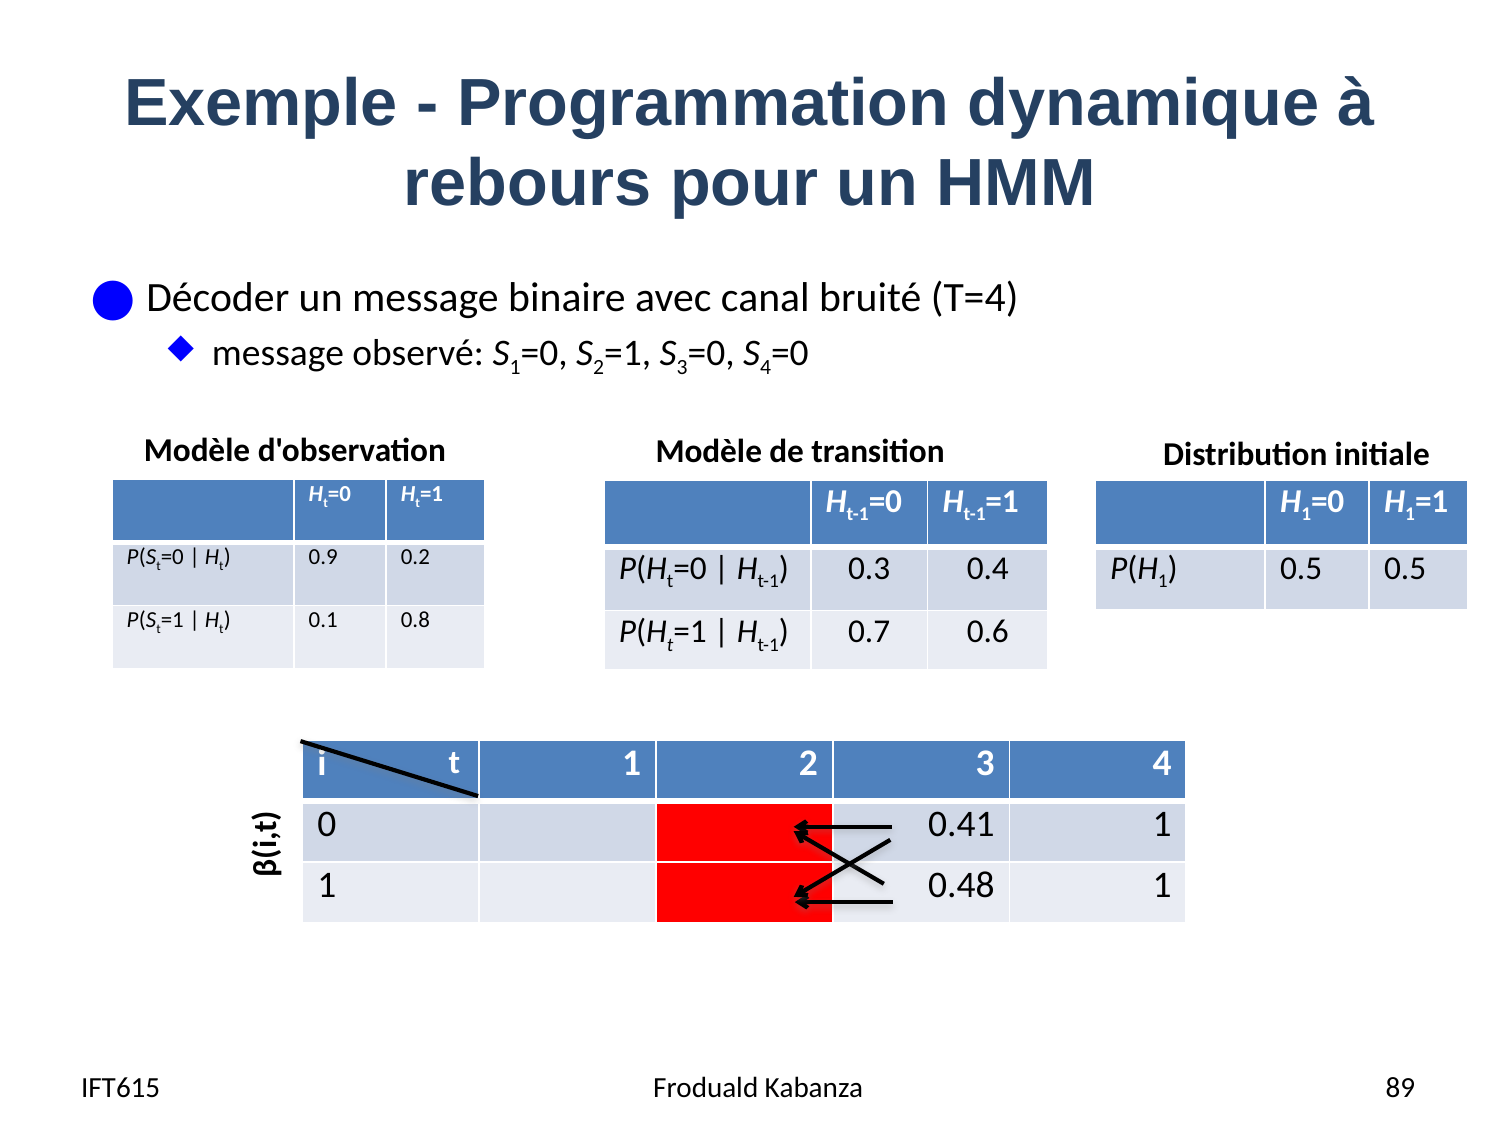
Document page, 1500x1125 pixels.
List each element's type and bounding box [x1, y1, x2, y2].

table_cell [834, 804, 1009, 861]
table_cell [812, 611, 927, 669]
text_box [1148, 424, 1500, 480]
table_header [812, 481, 927, 544]
table_header [834, 741, 1009, 798]
table_cell [295, 606, 385, 668]
slide_number [1080, 1056, 1431, 1117]
table_cell [480, 804, 655, 861]
list [75, 262, 1425, 1005]
table_header [480, 741, 655, 798]
table_header [928, 481, 1047, 544]
table_cell [303, 863, 478, 922]
table_header [295, 480, 385, 540]
table_cell [928, 550, 1047, 610]
text_box [129, 420, 490, 476]
table_cell [1096, 550, 1264, 609]
table_header [1266, 481, 1368, 544]
table_cell [113, 545, 293, 605]
text_box [300, 732, 479, 797]
table_cell [928, 611, 1047, 669]
table_cell [834, 863, 1009, 922]
table_cell [605, 611, 810, 669]
table_cell [657, 804, 832, 861]
table_header [605, 481, 810, 544]
table_header [1370, 481, 1467, 544]
title [75, 45, 1425, 233]
table_cell [1370, 550, 1467, 609]
table_header [1010, 741, 1185, 798]
table_cell [387, 606, 484, 668]
text_box [640, 421, 1042, 477]
table_header [387, 480, 484, 540]
table_cell [812, 550, 927, 610]
table_cell [657, 863, 832, 922]
table_header [113, 480, 293, 540]
table_cell [303, 804, 478, 861]
text_box [793, 830, 891, 898]
table_cell [387, 545, 484, 605]
table_cell [480, 863, 655, 922]
table_cell [1266, 550, 1368, 609]
table_cell [605, 550, 810, 610]
table_cell [113, 606, 293, 668]
table_header [657, 741, 832, 798]
table_cell [1010, 804, 1185, 861]
slide_number [66, 1056, 356, 1117]
table_cell [1010, 863, 1185, 922]
table_cell [295, 545, 385, 605]
footer [520, 1056, 996, 1117]
table_header [1096, 481, 1264, 544]
text_box [235, 782, 290, 892]
